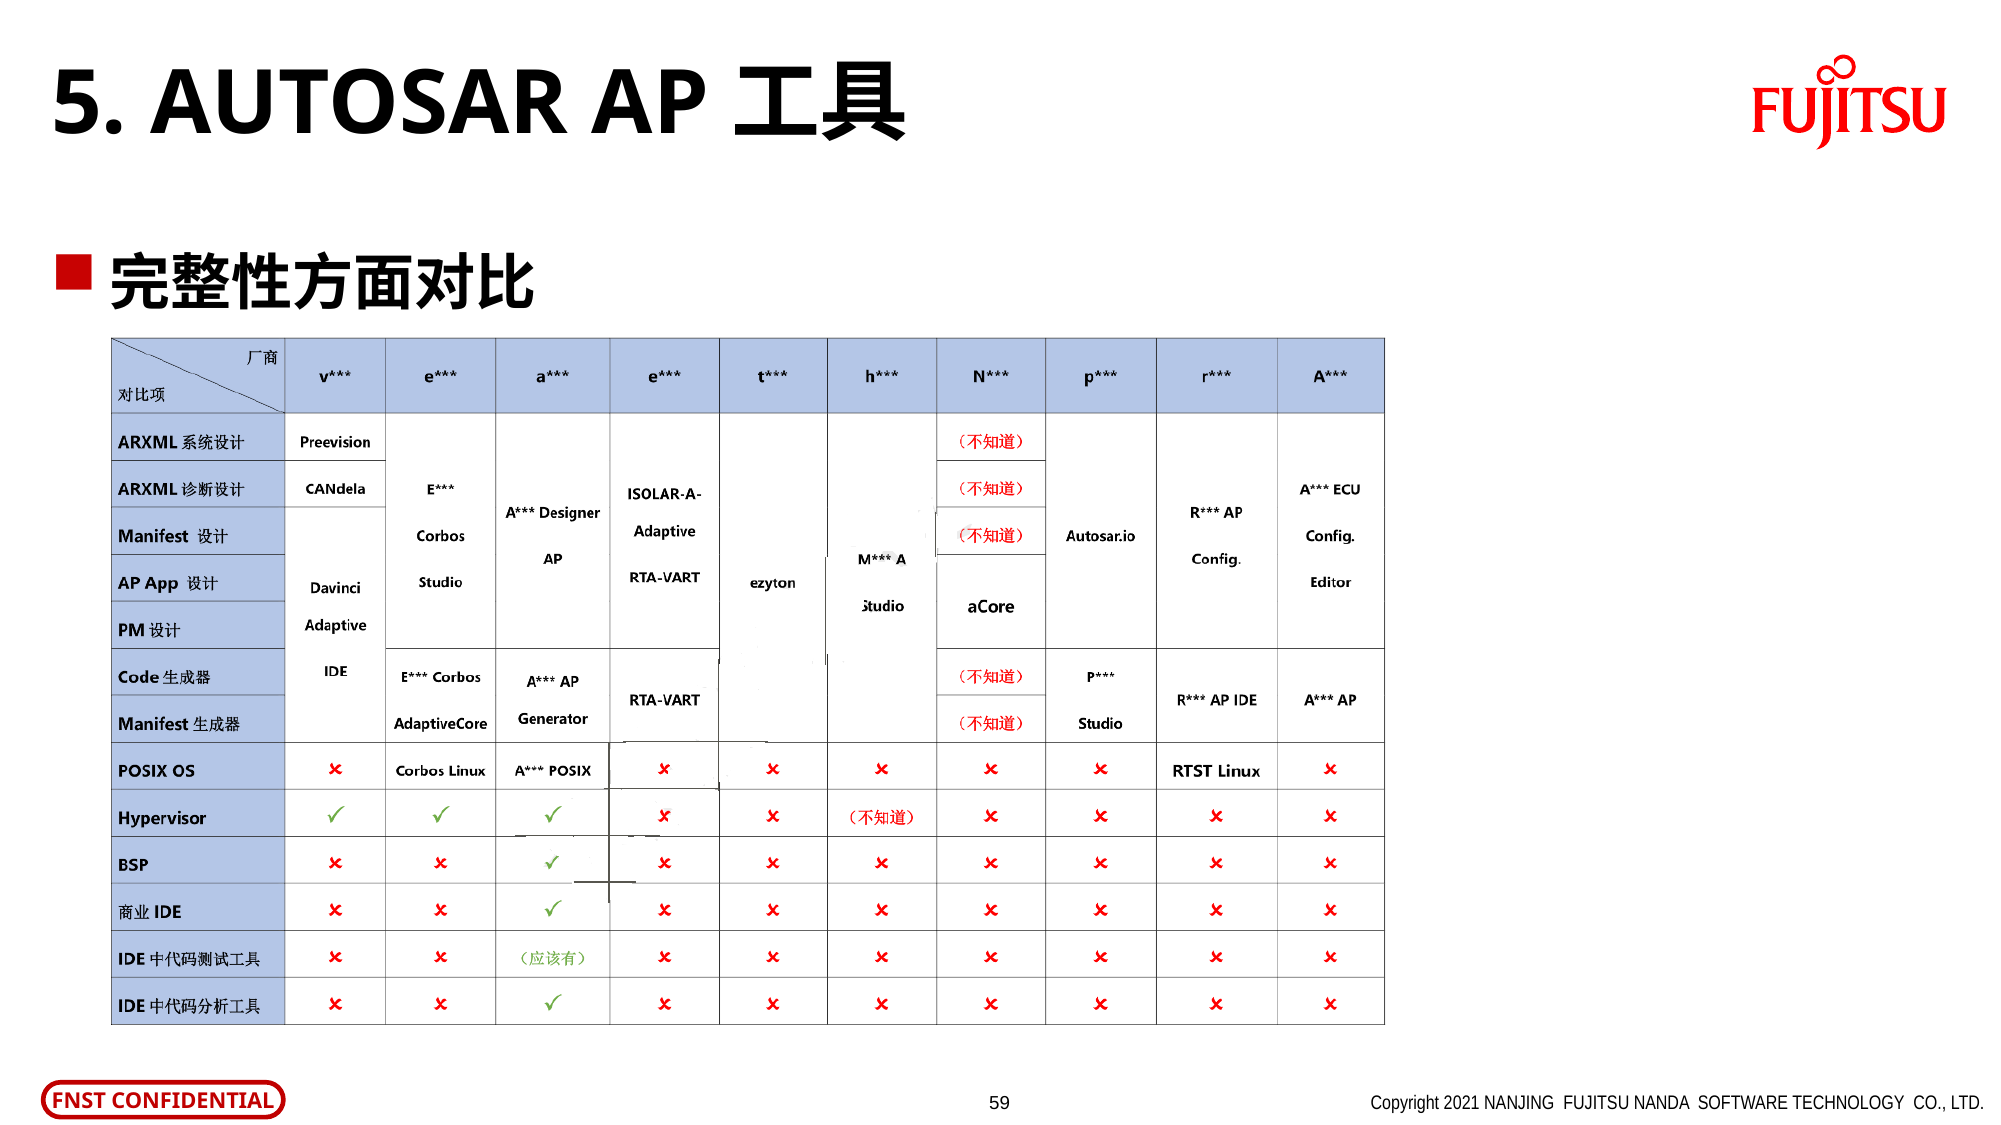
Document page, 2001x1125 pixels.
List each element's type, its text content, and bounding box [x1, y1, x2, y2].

list 完整性方面对比 [51, 236, 1942, 1055]
slide_number 58 [940, 1079, 1059, 1124]
footer Copyright 2021 NANJING FUJITSU NANDA SOFTWARE TECHNOLOGY CO., LTD. [1117, 1079, 1985, 1124]
title 5. AUTOSAR AP工具 [51, 36, 1706, 173]
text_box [107, 336, 1389, 1034]
